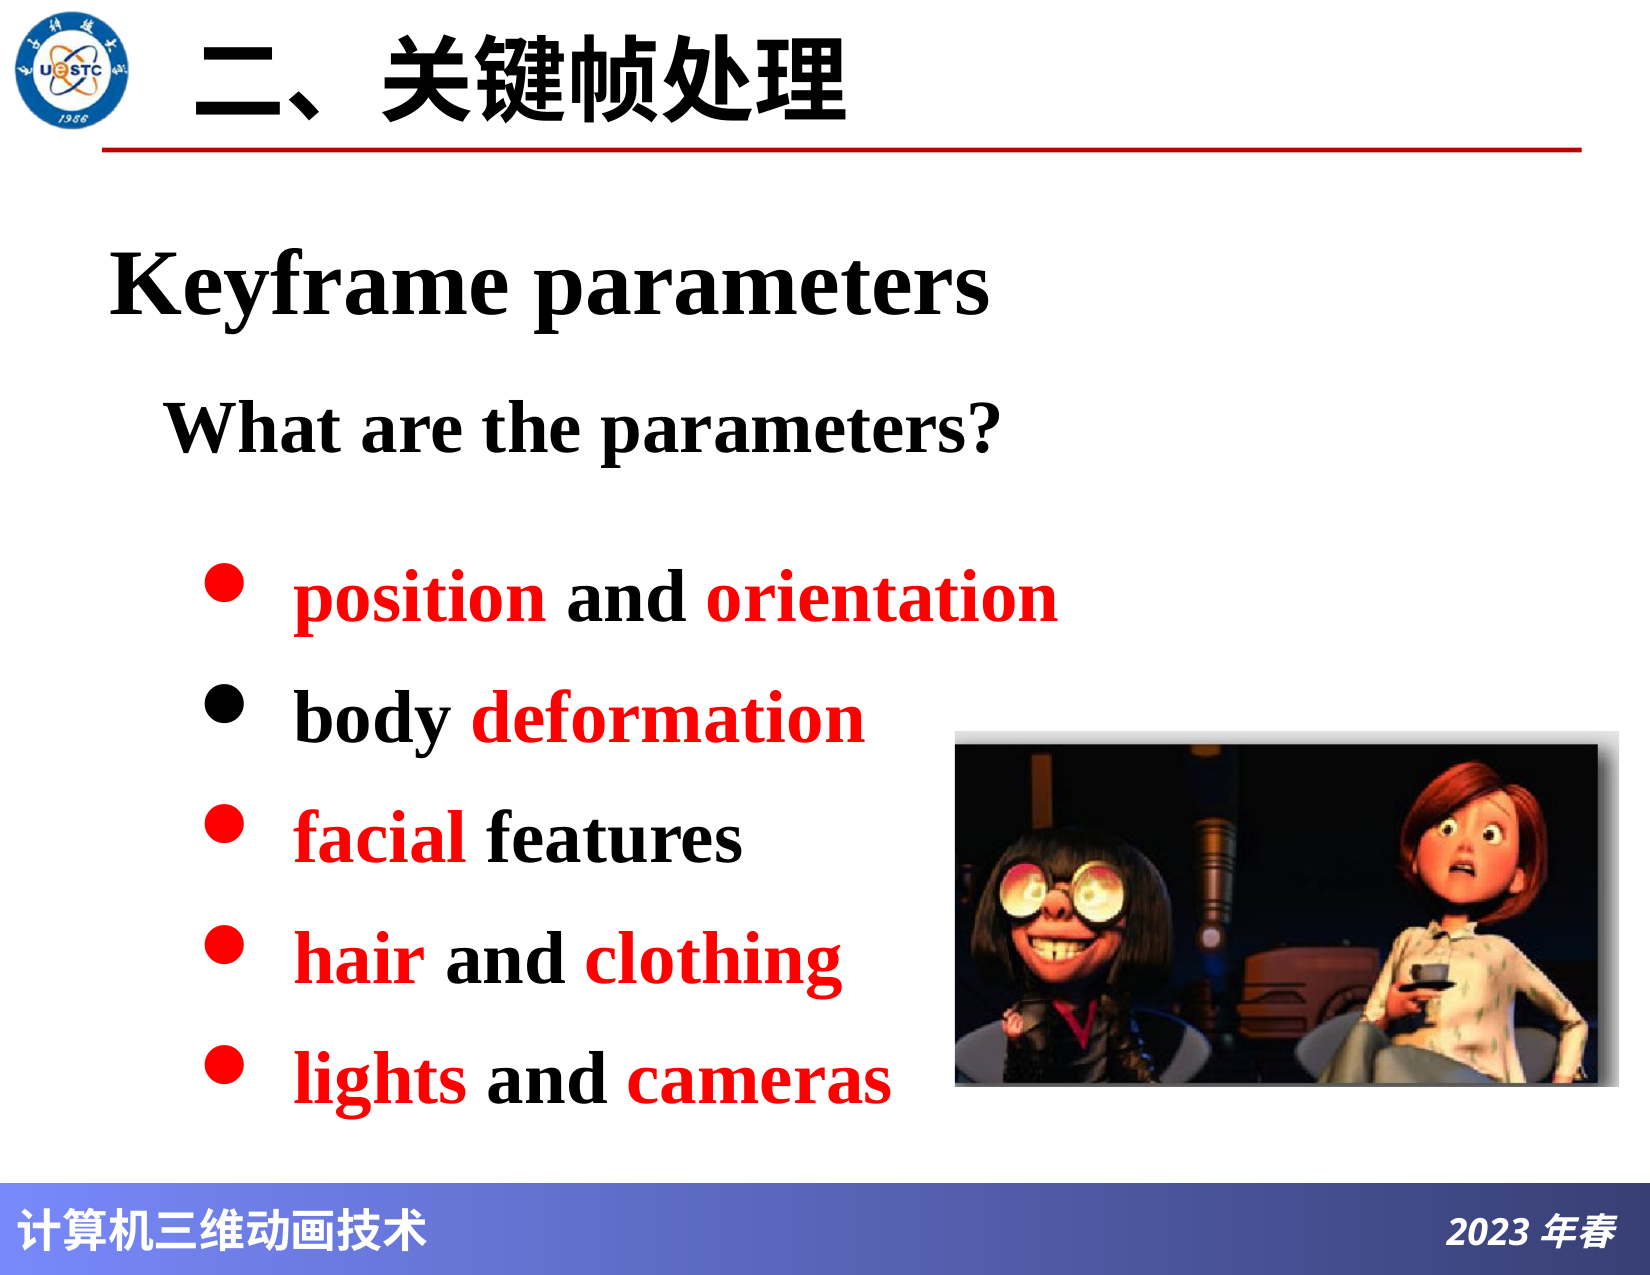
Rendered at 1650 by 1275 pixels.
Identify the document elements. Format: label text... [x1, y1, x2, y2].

picture [954, 731, 1620, 1087]
picture [0, 0, 136, 140]
title Keyframe parameters [92, 211, 1499, 343]
text_box What are the parameters? [162, 410, 1006, 468]
text_box 二、关键帧处理 [175, 12, 1582, 142]
text_box position and orientation body deformation facial features hair and clothing lights and cameras [199, 528, 1060, 1119]
